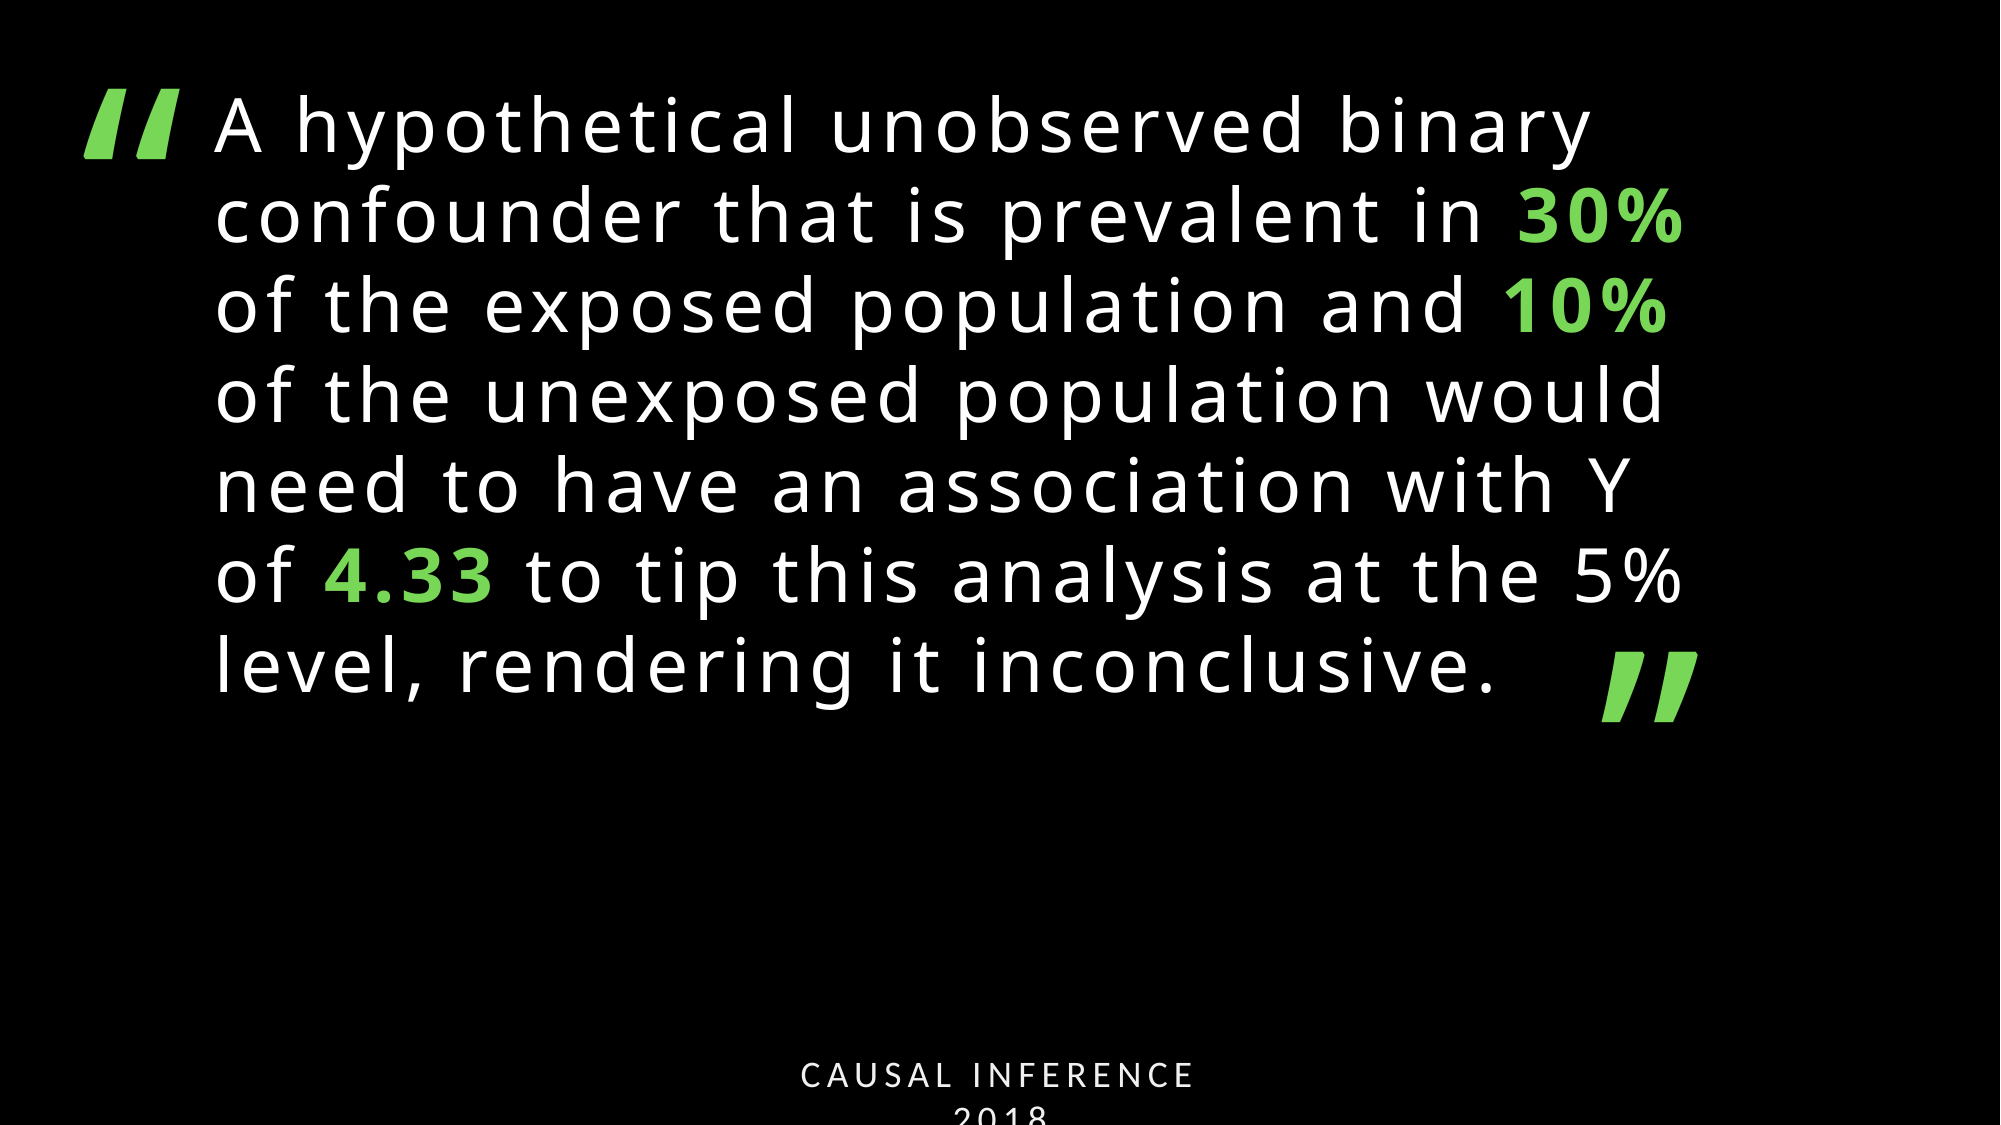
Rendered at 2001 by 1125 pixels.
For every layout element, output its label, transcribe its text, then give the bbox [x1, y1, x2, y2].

text_box A hypothetical unobserved binary confounder that is prevalent in 30% of the exposed population and 10% of the unexposed population would need to have an association with Y of 4.33 to tip this analysis at the 5% level, rendering it inconclusive. [200, 70, 1762, 716]
text_box “ [65, 0, 189, 360]
text_box ” [1584, 562, 1707, 923]
